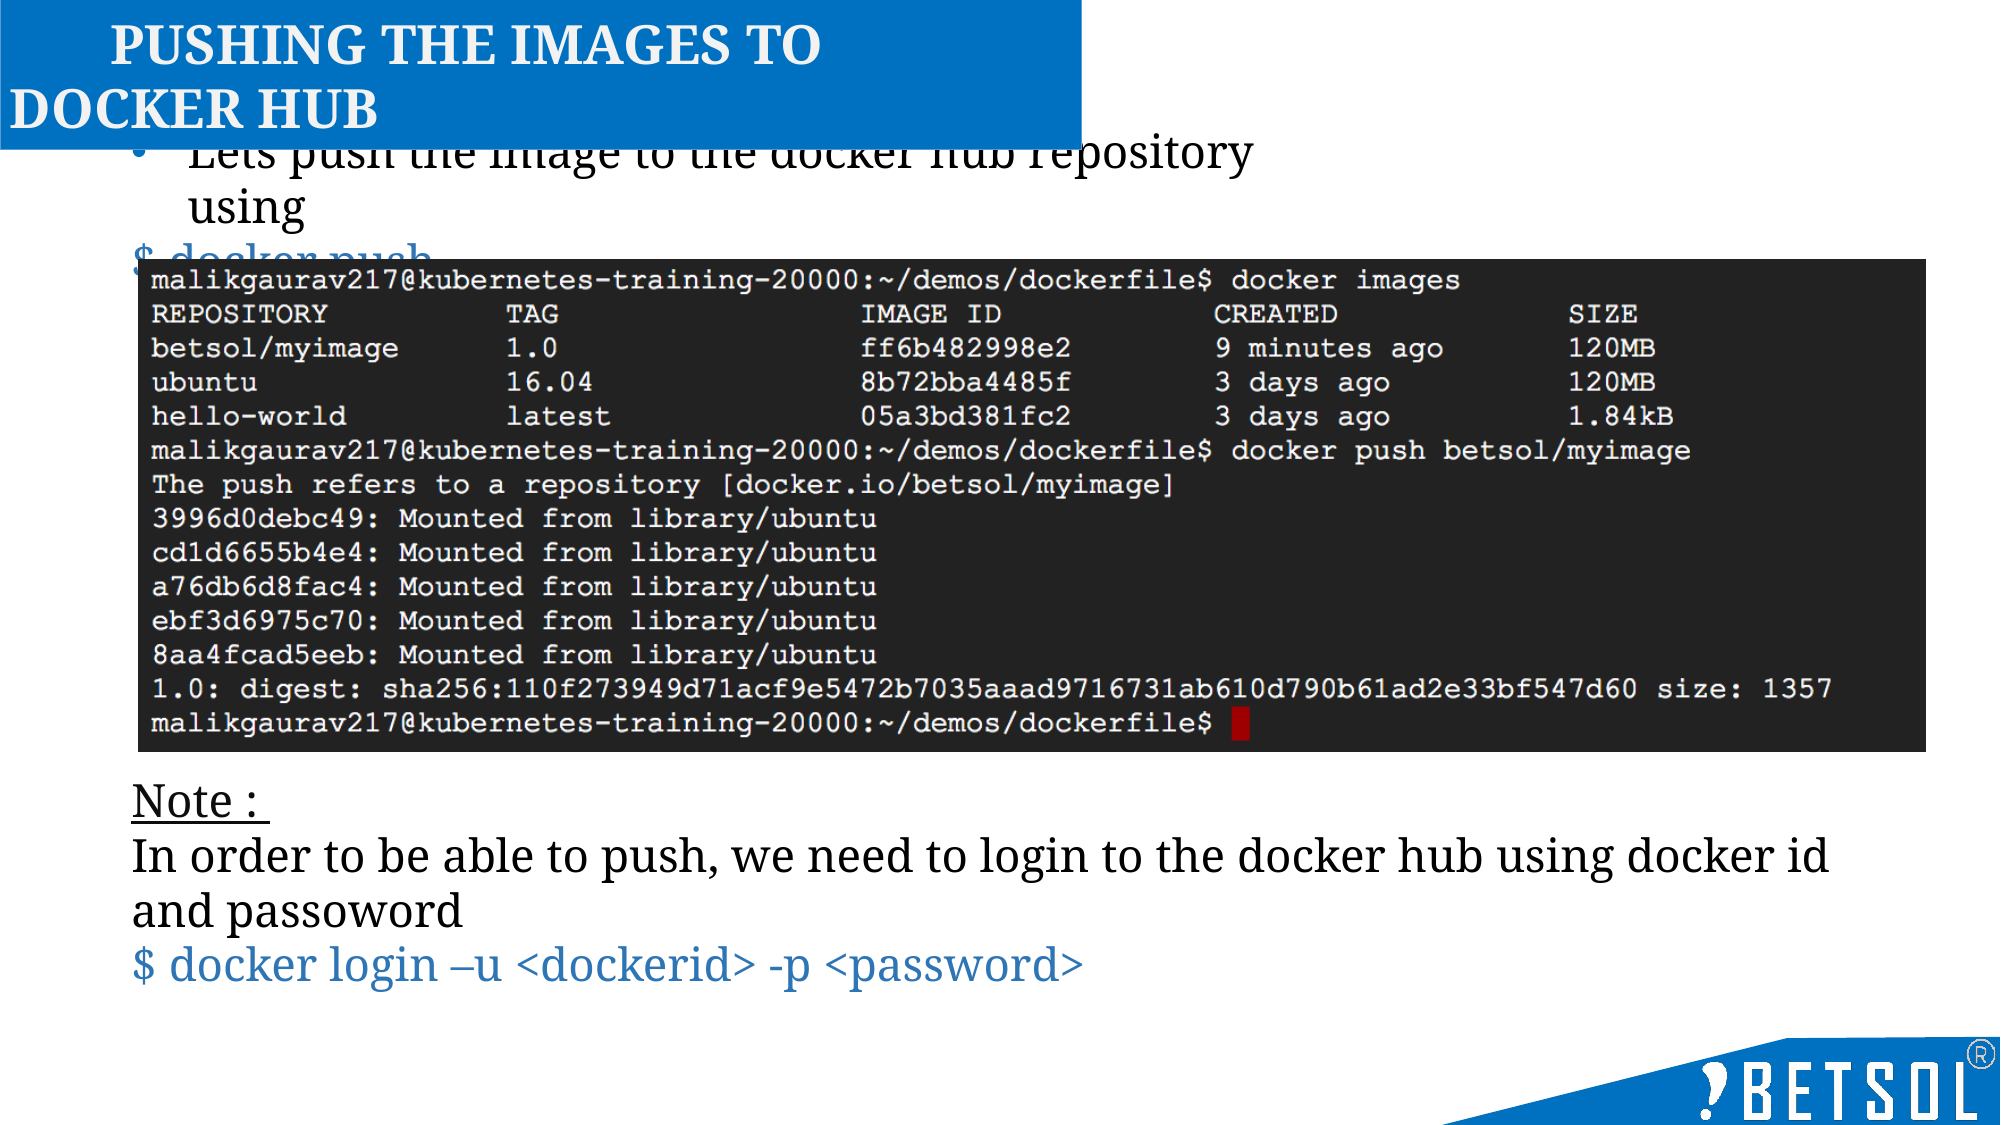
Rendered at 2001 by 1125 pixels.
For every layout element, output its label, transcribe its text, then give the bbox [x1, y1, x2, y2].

picture [138, 258, 1926, 752]
text_box Note : In order to be able to push, we need to login to the docker hub using docker id and passoword $ docker login –u <dockerid> -p <password> [123, 763, 1926, 999]
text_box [1694, 1036, 2000, 1125]
text_box Pushing the images to docker hub [0, 0, 1082, 150]
text_box Lets push the image to the docker hub repository using $ docker push [123, 115, 1312, 296]
text_box [1441, 1061, 1694, 1125]
